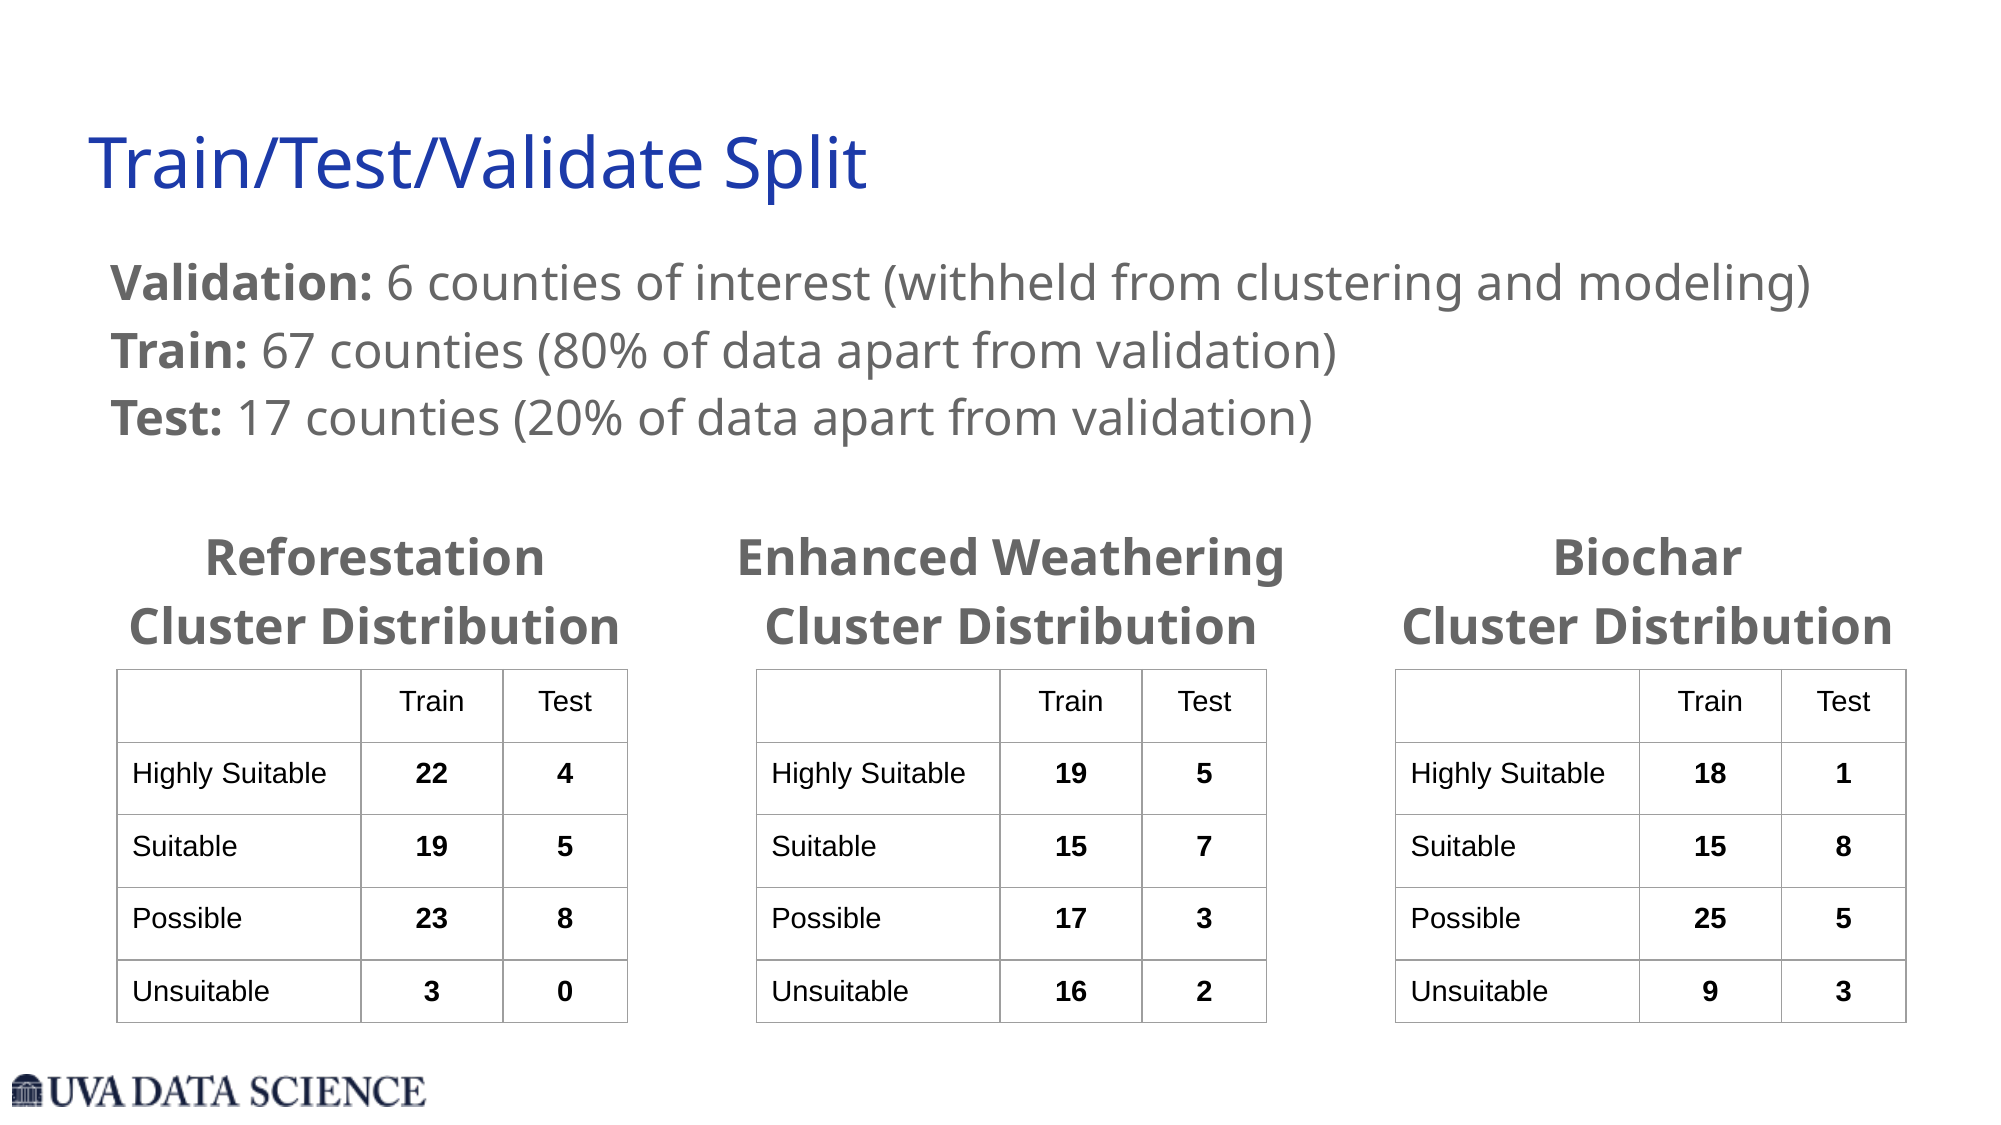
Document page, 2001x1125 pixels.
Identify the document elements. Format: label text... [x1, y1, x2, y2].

table_cell 25 [1640, 888, 1781, 959]
list Reforestation Cluster Distribution [68, 496, 683, 1019]
table_cell 22 [362, 743, 502, 814]
table_cell Suitable [118, 815, 360, 887]
table_cell 9 [1640, 961, 1781, 1022]
table_header Test [1143, 670, 1266, 742]
table_cell 3 [362, 961, 502, 1022]
table_cell Possible [1396, 888, 1639, 959]
table_cell Highly Suitable [757, 743, 999, 814]
table_cell 5 [504, 815, 627, 887]
table_cell Unsuitable [757, 961, 999, 1022]
table_cell 5 [1782, 888, 1905, 959]
table_cell 8 [504, 888, 627, 959]
picture [12, 1074, 429, 1107]
table_cell 4 [504, 743, 627, 814]
table_cell Suitable [757, 815, 999, 887]
table_header Train [362, 670, 502, 742]
table_header Test [504, 670, 627, 742]
table_cell Highly Suitable [1396, 743, 1639, 814]
table_cell Possible [118, 888, 360, 959]
table_cell 19 [362, 815, 502, 887]
table_cell Highly Suitable [118, 743, 360, 814]
list Enhanced Weathering Cluster Distribution [704, 496, 1319, 1019]
table_cell 5 [1143, 743, 1266, 814]
table_header Train [1640, 670, 1781, 742]
list Validation: 6 counties of interest (withheld from clustering and modeling) Train: 67 counties (80% of data apart from validation) Test: 17 counties (20% of data apart from validation) [90, 222, 1863, 487]
list Biochar Cluster Distribution [1340, 496, 1955, 1019]
table_cell 18 [1640, 743, 1781, 814]
table_cell Unsuitable [1396, 961, 1639, 1022]
table_header [118, 670, 360, 742]
table_cell 3 [1143, 888, 1266, 959]
table_cell 19 [1001, 743, 1141, 814]
table_header Test [1782, 670, 1905, 742]
table_header Train [1001, 670, 1141, 742]
table_cell 16 [1001, 961, 1141, 1022]
table_cell 0 [504, 961, 627, 1022]
table_cell 3 [1782, 961, 1905, 1022]
table_header [1396, 670, 1639, 742]
title Train/Test/Validate Split [68, 97, 1932, 223]
table_cell 23 [362, 888, 502, 959]
table_cell 17 [1001, 888, 1141, 959]
table_cell 15 [1640, 815, 1781, 887]
table_cell Possible [757, 888, 999, 959]
table_cell Unsuitable [118, 961, 360, 1022]
table_cell 1 [1782, 743, 1905, 814]
table_cell 15 [1001, 815, 1141, 887]
table_cell 8 [1782, 815, 1905, 887]
table_cell 7 [1143, 815, 1266, 887]
table_cell Suitable [1396, 815, 1639, 887]
table_cell 2 [1143, 961, 1266, 1022]
table_header [757, 670, 999, 742]
